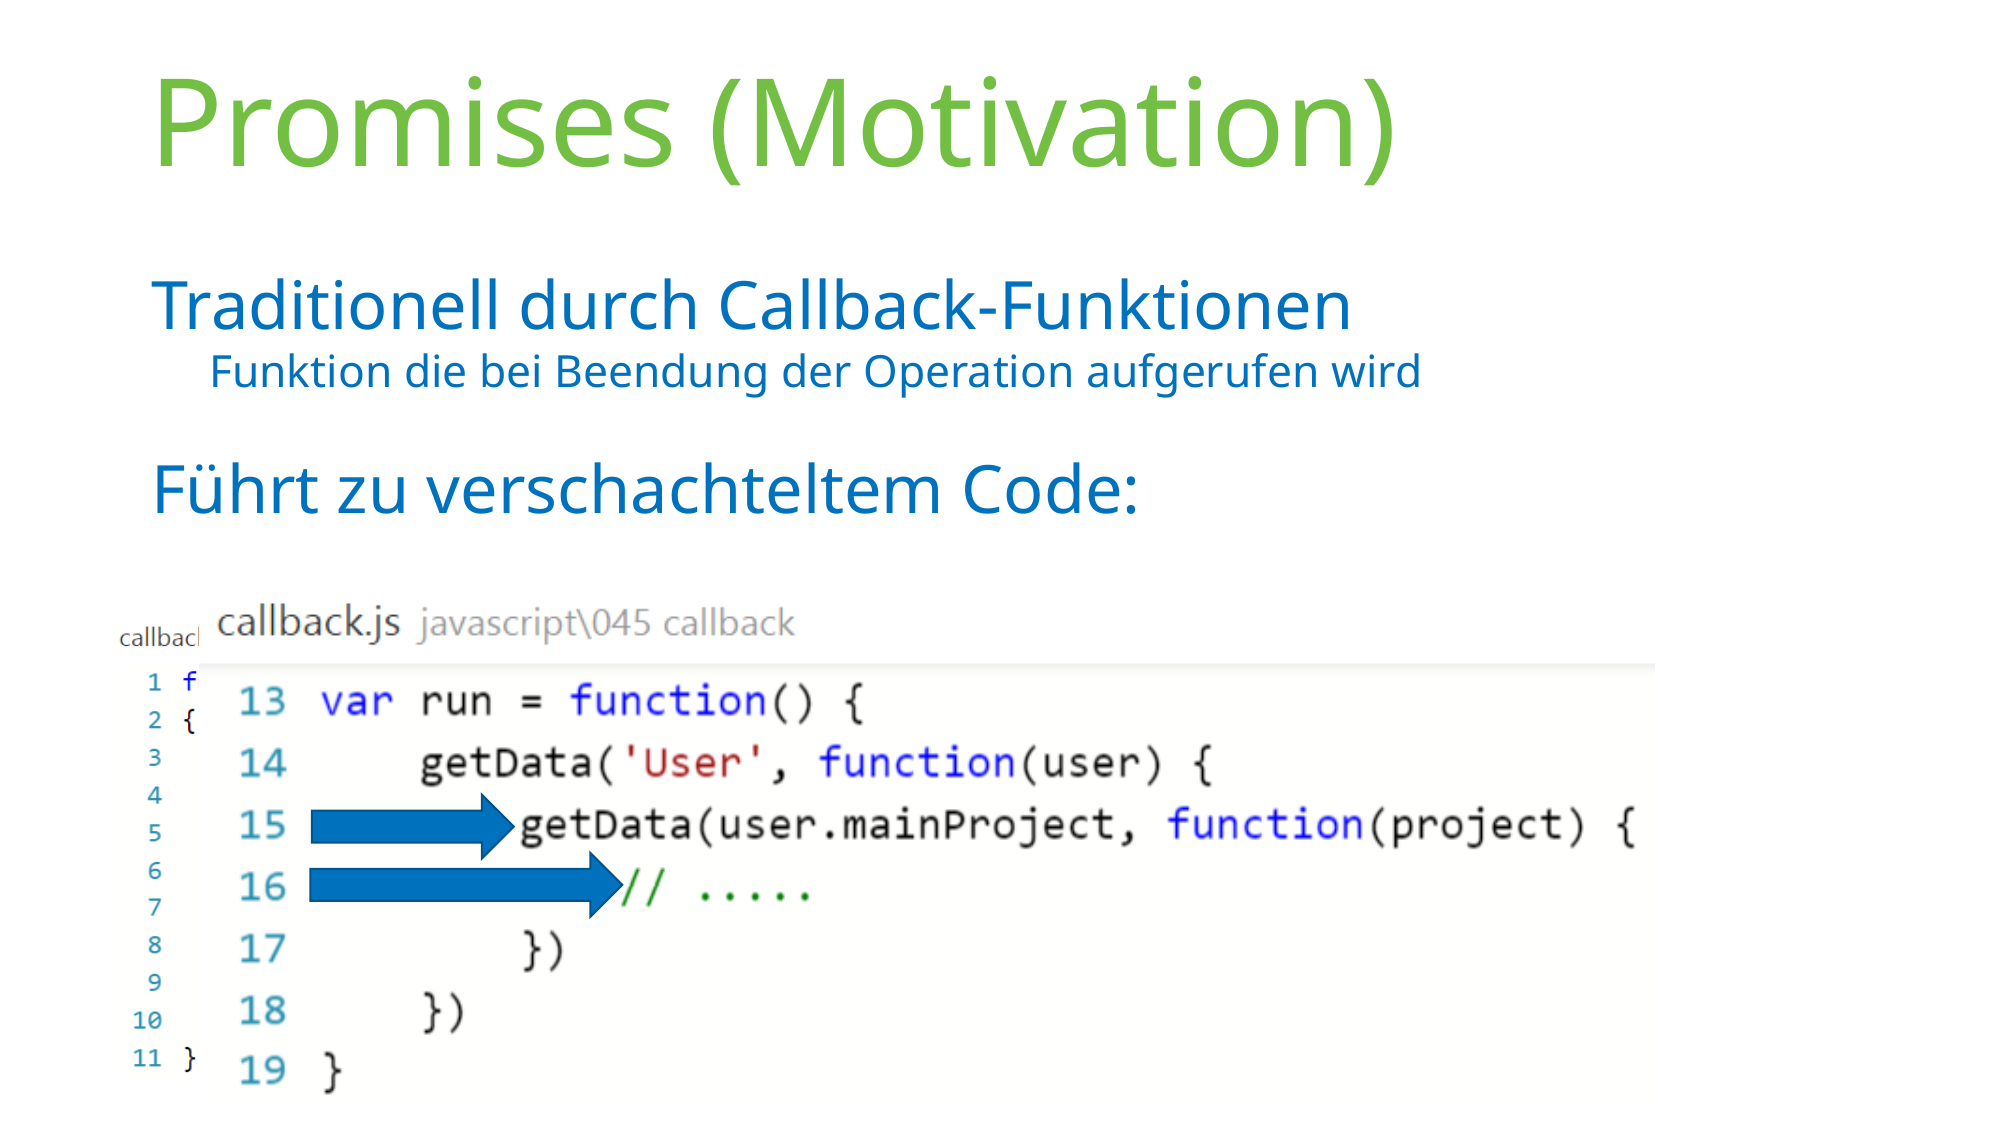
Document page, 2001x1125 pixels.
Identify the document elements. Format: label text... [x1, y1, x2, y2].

title Promises (Motivation) [149, 42, 1945, 192]
picture [106, 587, 1655, 1106]
list Traditionell durch Callback-Funktionen Funktion die bei Beendung der Operation aufgerufen wird Führt zu verschachteltem Code: [149, 263, 1945, 1125]
